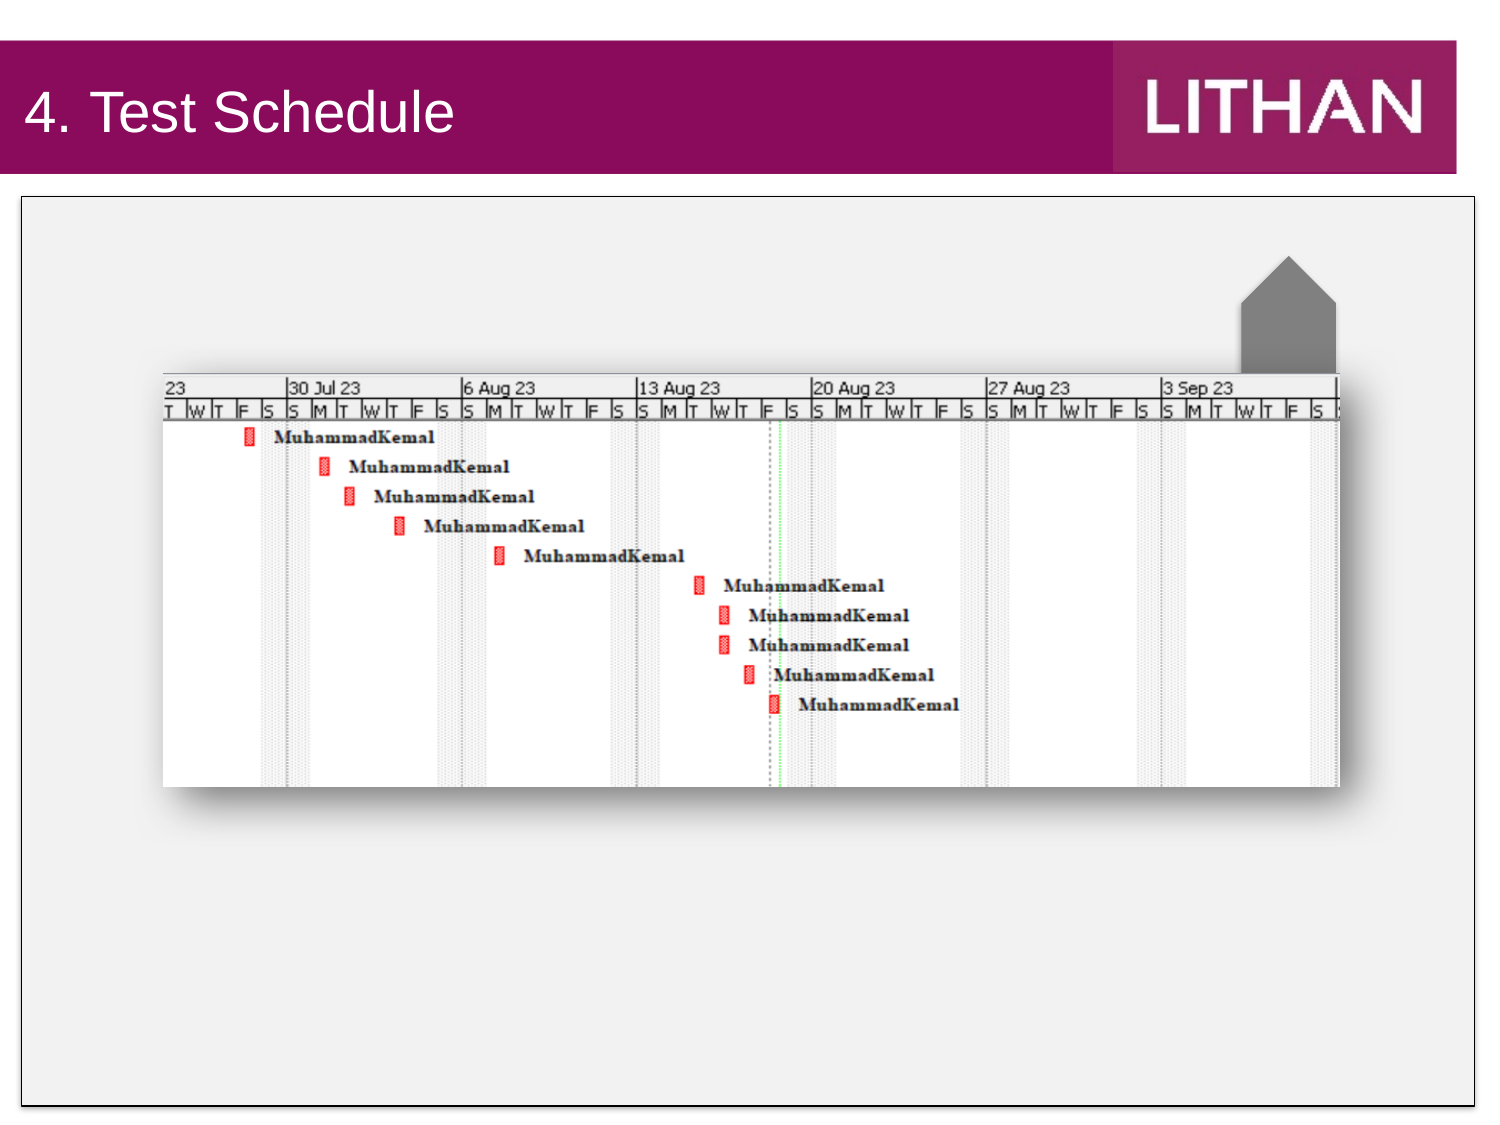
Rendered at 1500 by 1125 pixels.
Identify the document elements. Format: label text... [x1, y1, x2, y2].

text_box 4. Test Schedule [9, 66, 1107, 152]
text_box [21, 196, 1475, 1107]
text_box [1240, 255, 1337, 356]
picture [0, 37, 1460, 178]
picture [163, 373, 1340, 788]
